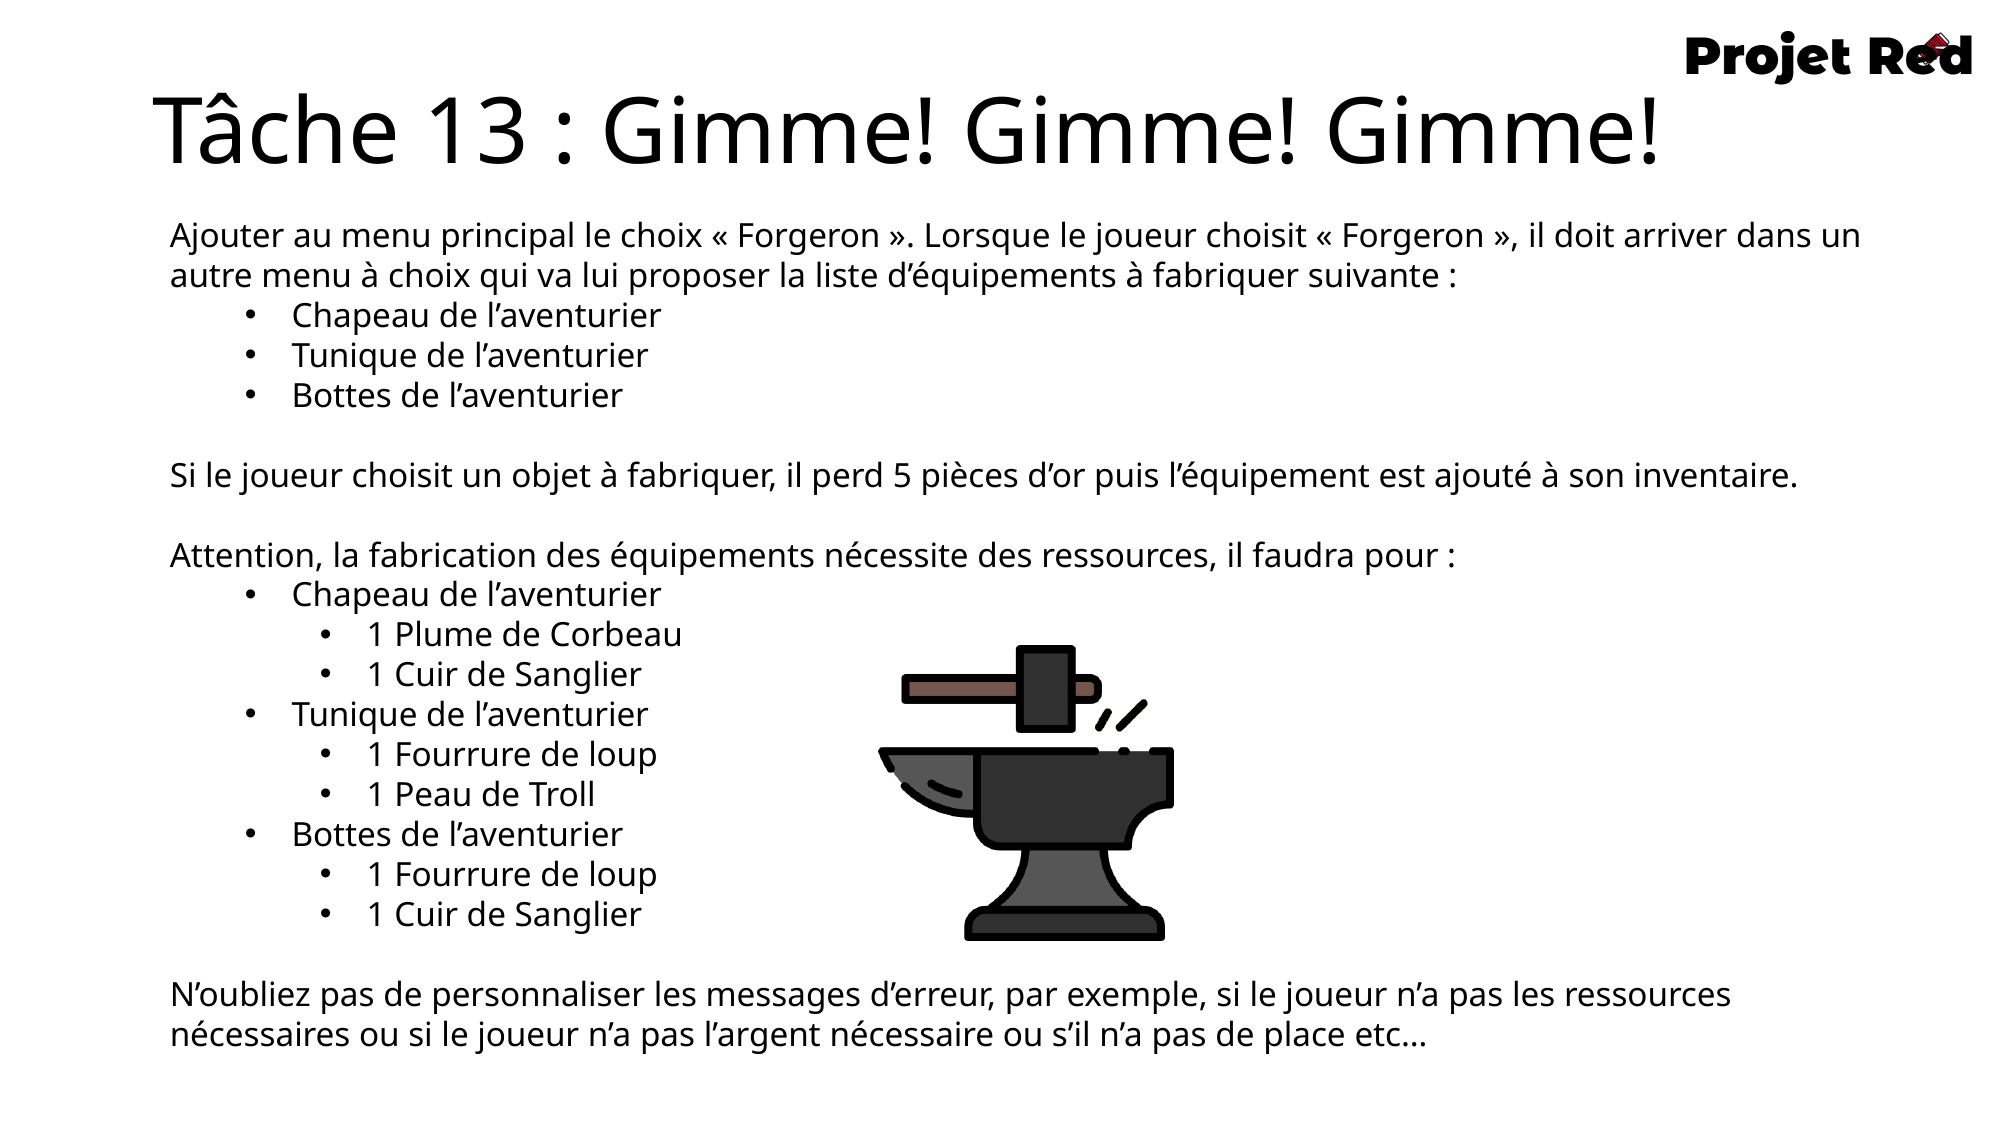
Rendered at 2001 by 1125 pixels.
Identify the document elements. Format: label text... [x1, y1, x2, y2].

picture [878, 645, 1174, 941]
title Tâche 13 : Gimme! Gimme! Gimme! [137, 25, 1863, 243]
picture [1679, 27, 1978, 89]
text_box Ajouter au menu principal le choix « Forgeron ». Lorsque le joueur choisit « Forgeron », il doit arriver dans un autre menu à choix qui va lui proposer la liste d’équipements à fabriquer suivante : Chapeau de l’aventurier Tunique de l’aventurier Bottes de l’aventurier Si le joueur choisit un objet à fabriquer, il perd 5 pièces d’or puis l’équipement est ajouté à son inventaire. Attention, la fabrication des équipements nécessite des ressources, il faudra pour : Chapeau de l’aventurier 1 Plume de Corbeau 1 Cuir de Sanglier Tunique de l’aventurier 1 Fourrure de loup 1 Peau de Troll Bottes de l’aventurier 1 Fourrure de loup 1 Cuir de Sanglier N’oubliez pas de personnaliser les messages d’erreur, par exemple, si le joueur n’a pas les ressources nécessaires ou si le joueur n’a pas l’argent nécessaire ou s’il n’a pas de place etc… [154, 206, 1897, 1061]
